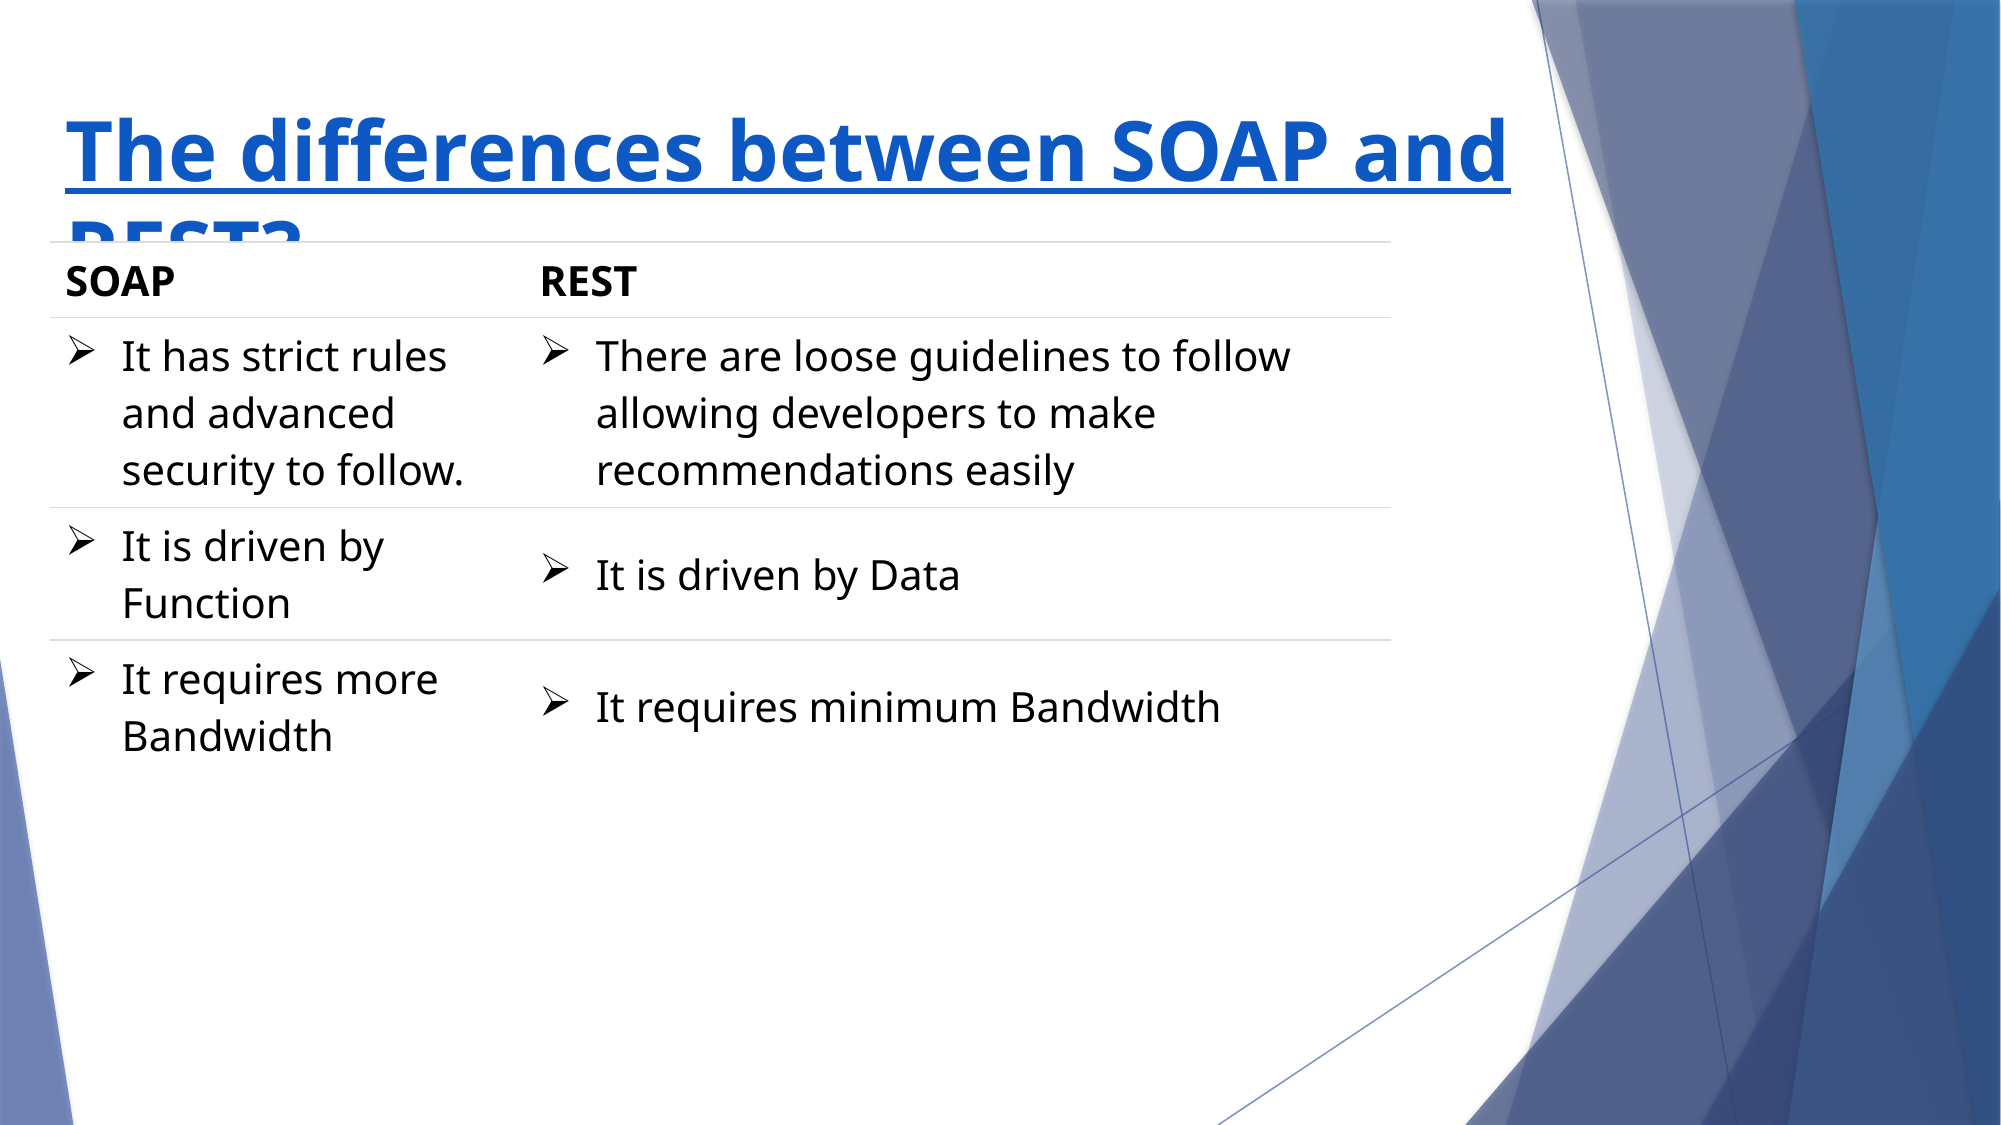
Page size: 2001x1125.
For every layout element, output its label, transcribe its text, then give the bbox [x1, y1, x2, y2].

table_cell There are loose guidelines to follow allowing developers to make recommendations easily [524, 318, 1391, 507]
table_header SOAP [50, 243, 524, 317]
table_cell It requires minimum Bandwidth [524, 641, 1391, 773]
table_cell It is driven by Function [50, 508, 524, 639]
table_cell It requires more Bandwidth [50, 641, 524, 773]
table_cell It is driven by Data [524, 508, 1391, 639]
table_header REST [524, 243, 1391, 317]
table_cell It has strict rules and advanced security to follow. [50, 318, 524, 507]
title The differences between SOAP and REST? [50, 90, 1701, 361]
